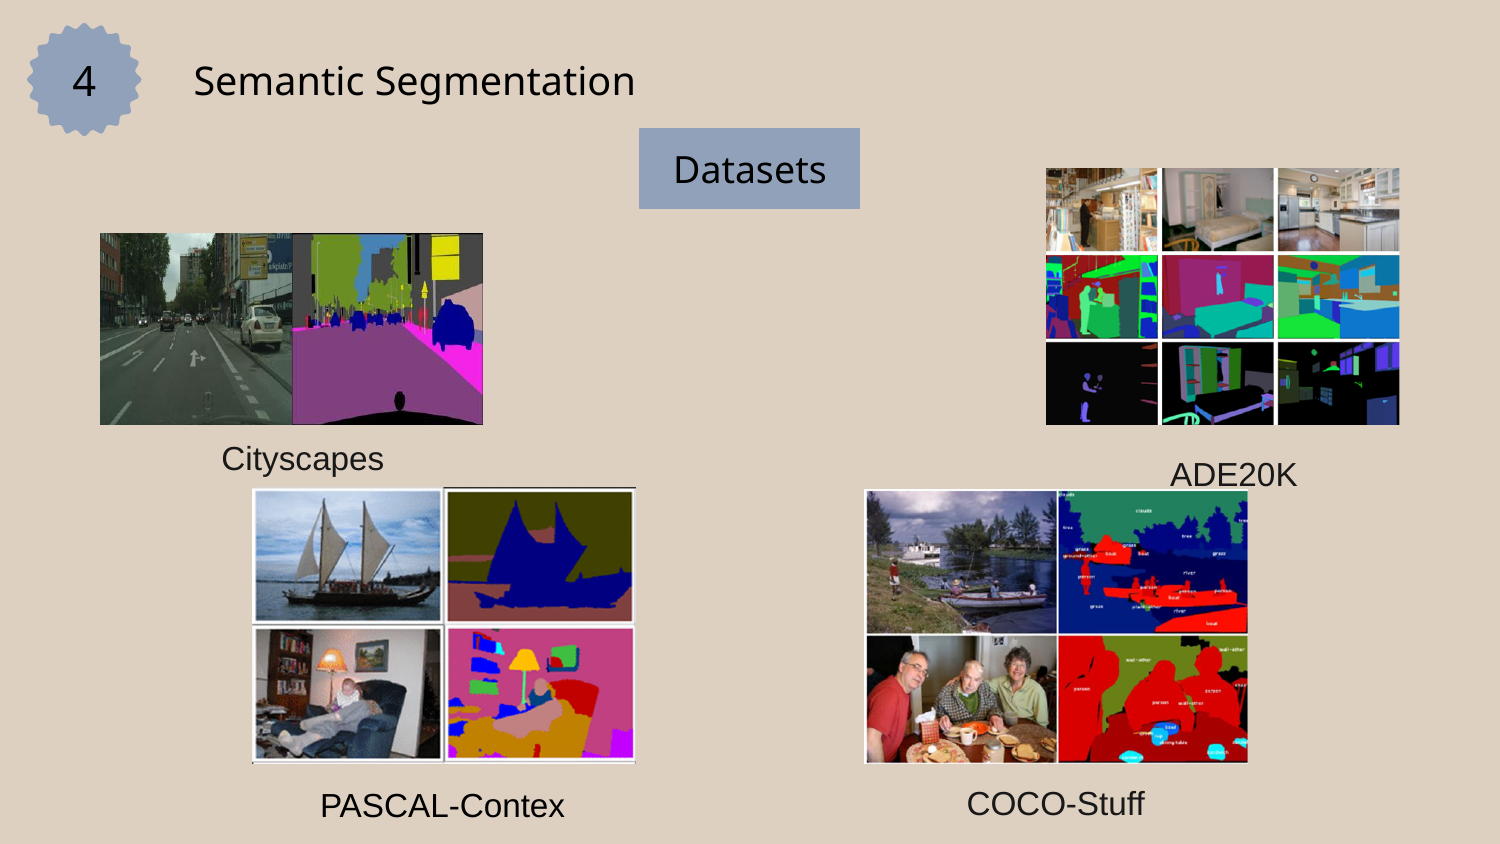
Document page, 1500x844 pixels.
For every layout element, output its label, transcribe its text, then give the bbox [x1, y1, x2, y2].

picture [864, 489, 1248, 765]
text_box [26, 22, 689, 137]
picture [252, 487, 636, 765]
picture [100, 232, 483, 425]
text_box Datasets [640, 128, 860, 209]
text_box PASCAL-Contex [305, 777, 583, 844]
text_box COCO-Stuff [938, 773, 1174, 843]
picture [1045, 168, 1400, 425]
text_box ADE20K [1130, 438, 1315, 499]
text_box Cityscapes [180, 433, 403, 497]
